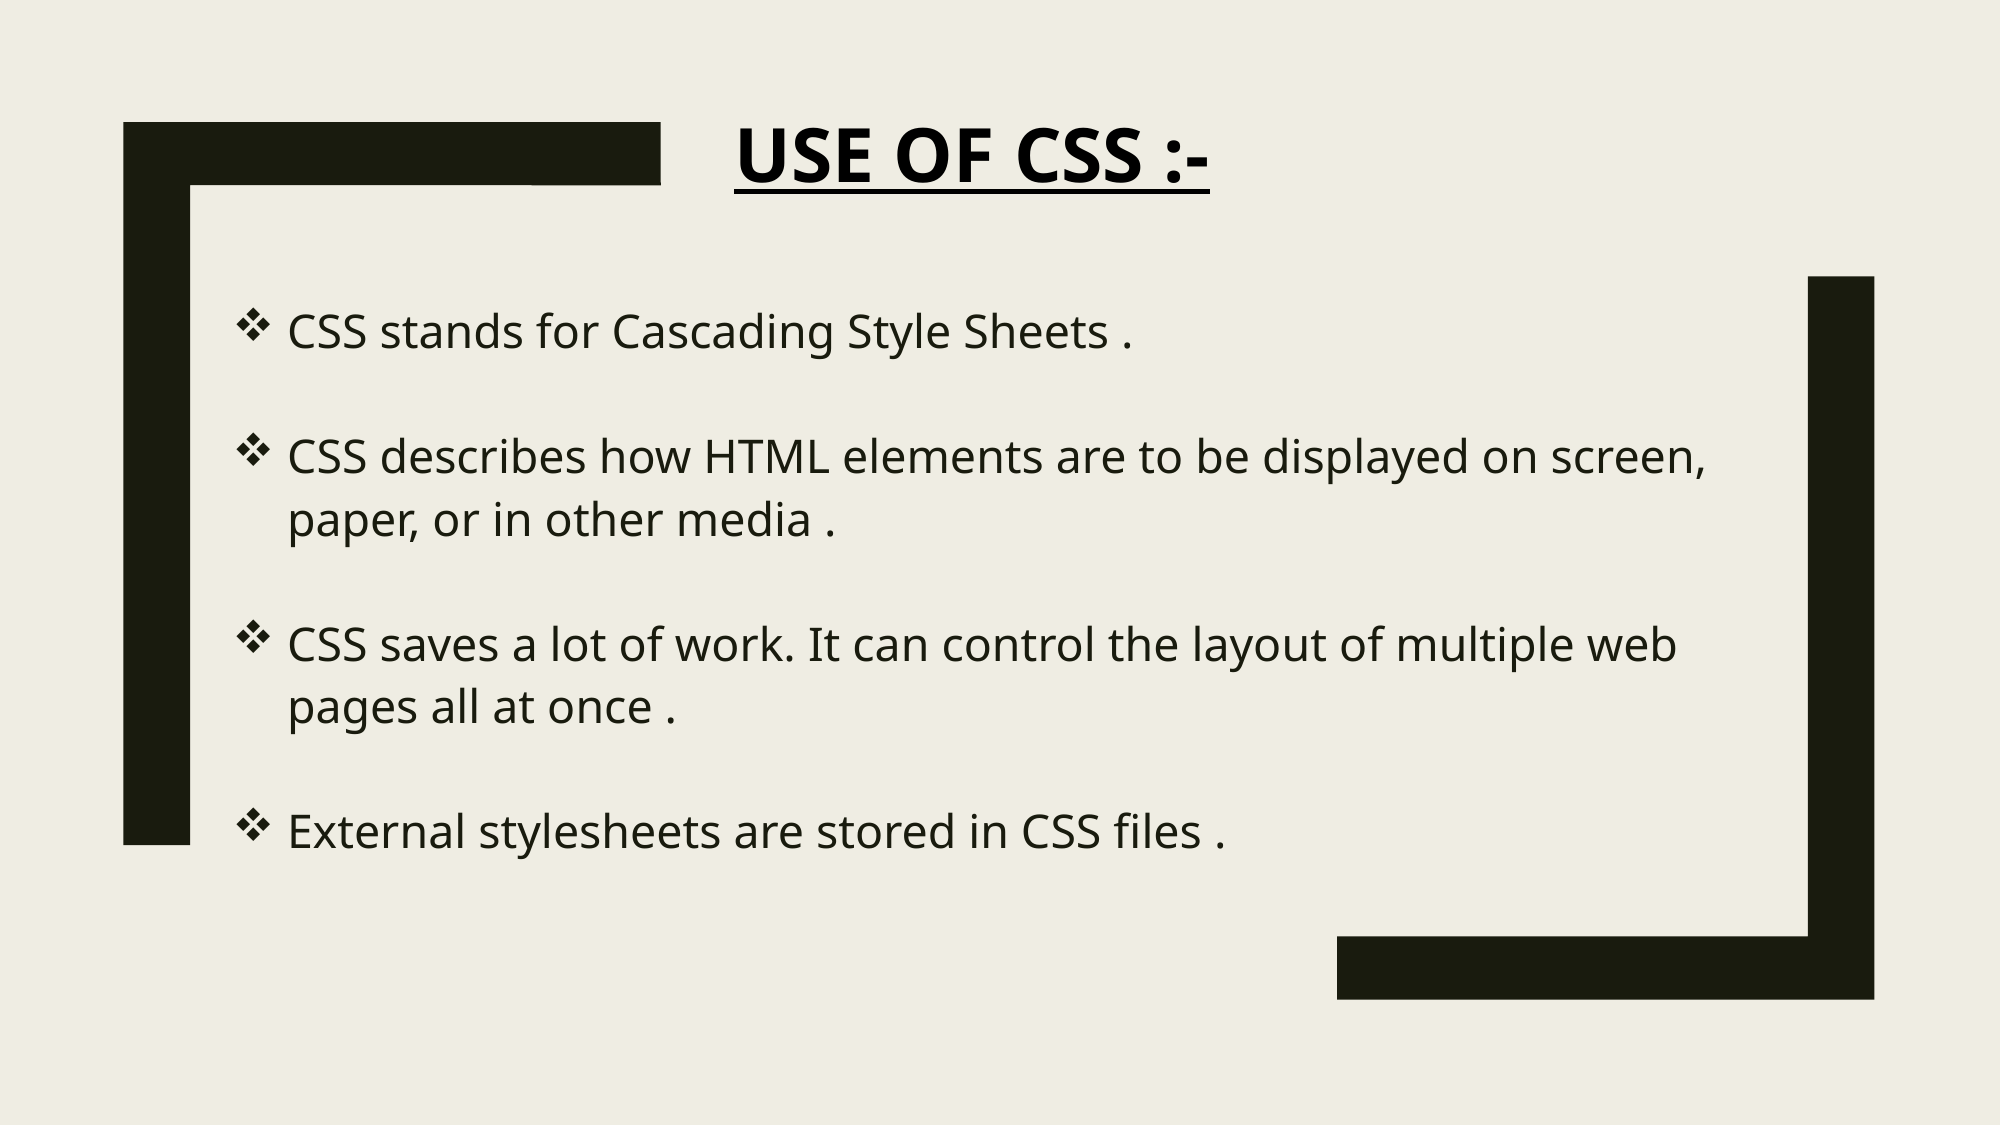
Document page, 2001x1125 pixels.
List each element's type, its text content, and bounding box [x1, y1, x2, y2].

subtitle CSS stands for Cascading Style Sheets . CSS describes how HTML elements are to be displayed on screen, paper, or in other media . CSS saves a lot of work. It can control the layout of multiple web pages all at once . External stylesheets are stored in CSS files . [217, 288, 1755, 866]
text_box USE OF CSS :- [719, 100, 1755, 206]
